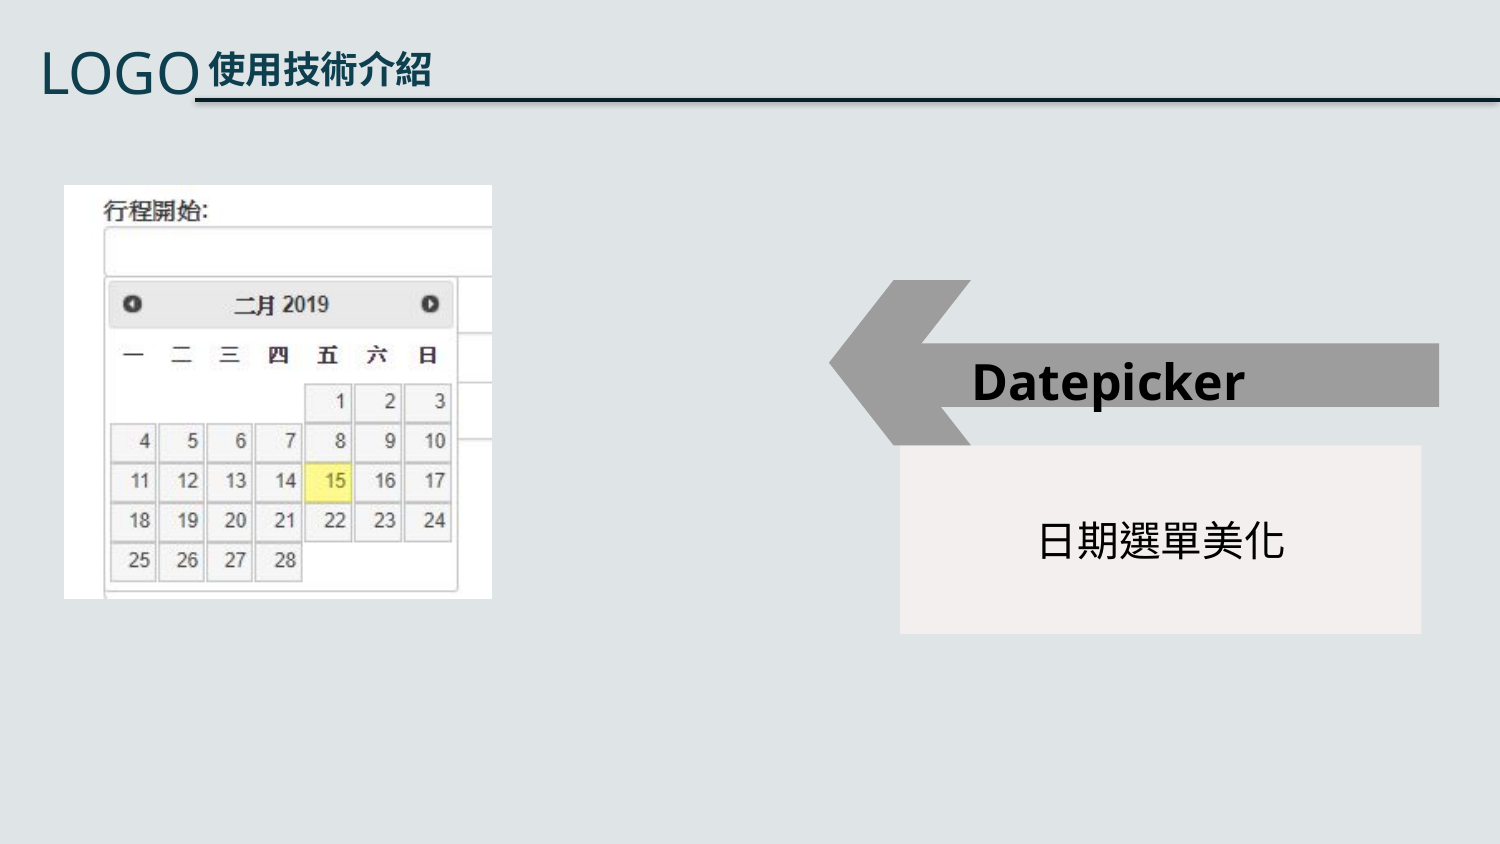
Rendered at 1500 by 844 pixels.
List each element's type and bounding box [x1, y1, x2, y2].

picture [0, 0, 1500, 844]
text_box [828, 279, 1440, 446]
text_box [899, 454, 1422, 635]
